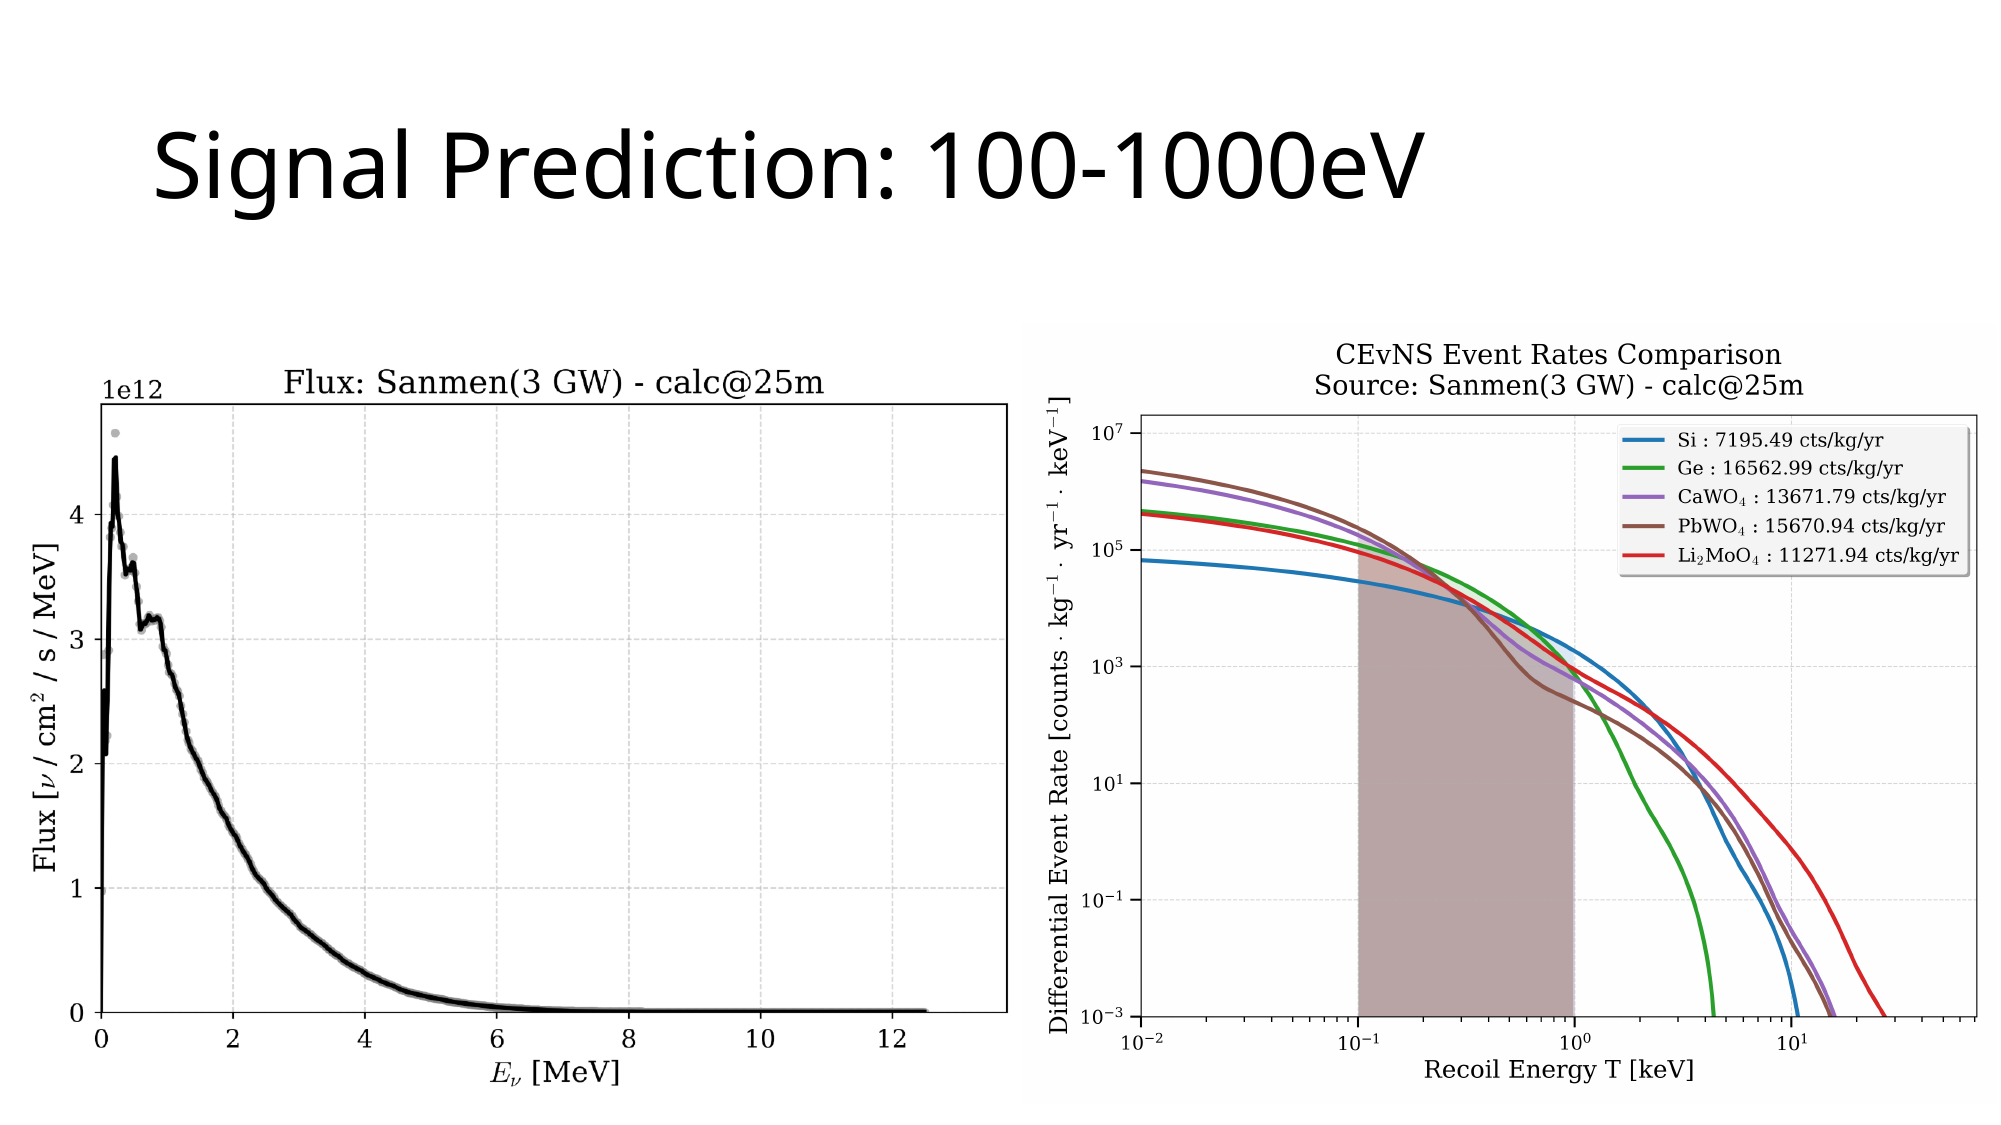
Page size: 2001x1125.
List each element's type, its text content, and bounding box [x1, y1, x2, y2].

picture [0, 323, 1998, 1116]
title Signal Prediction: 100-1000eV [137, 59, 1863, 278]
